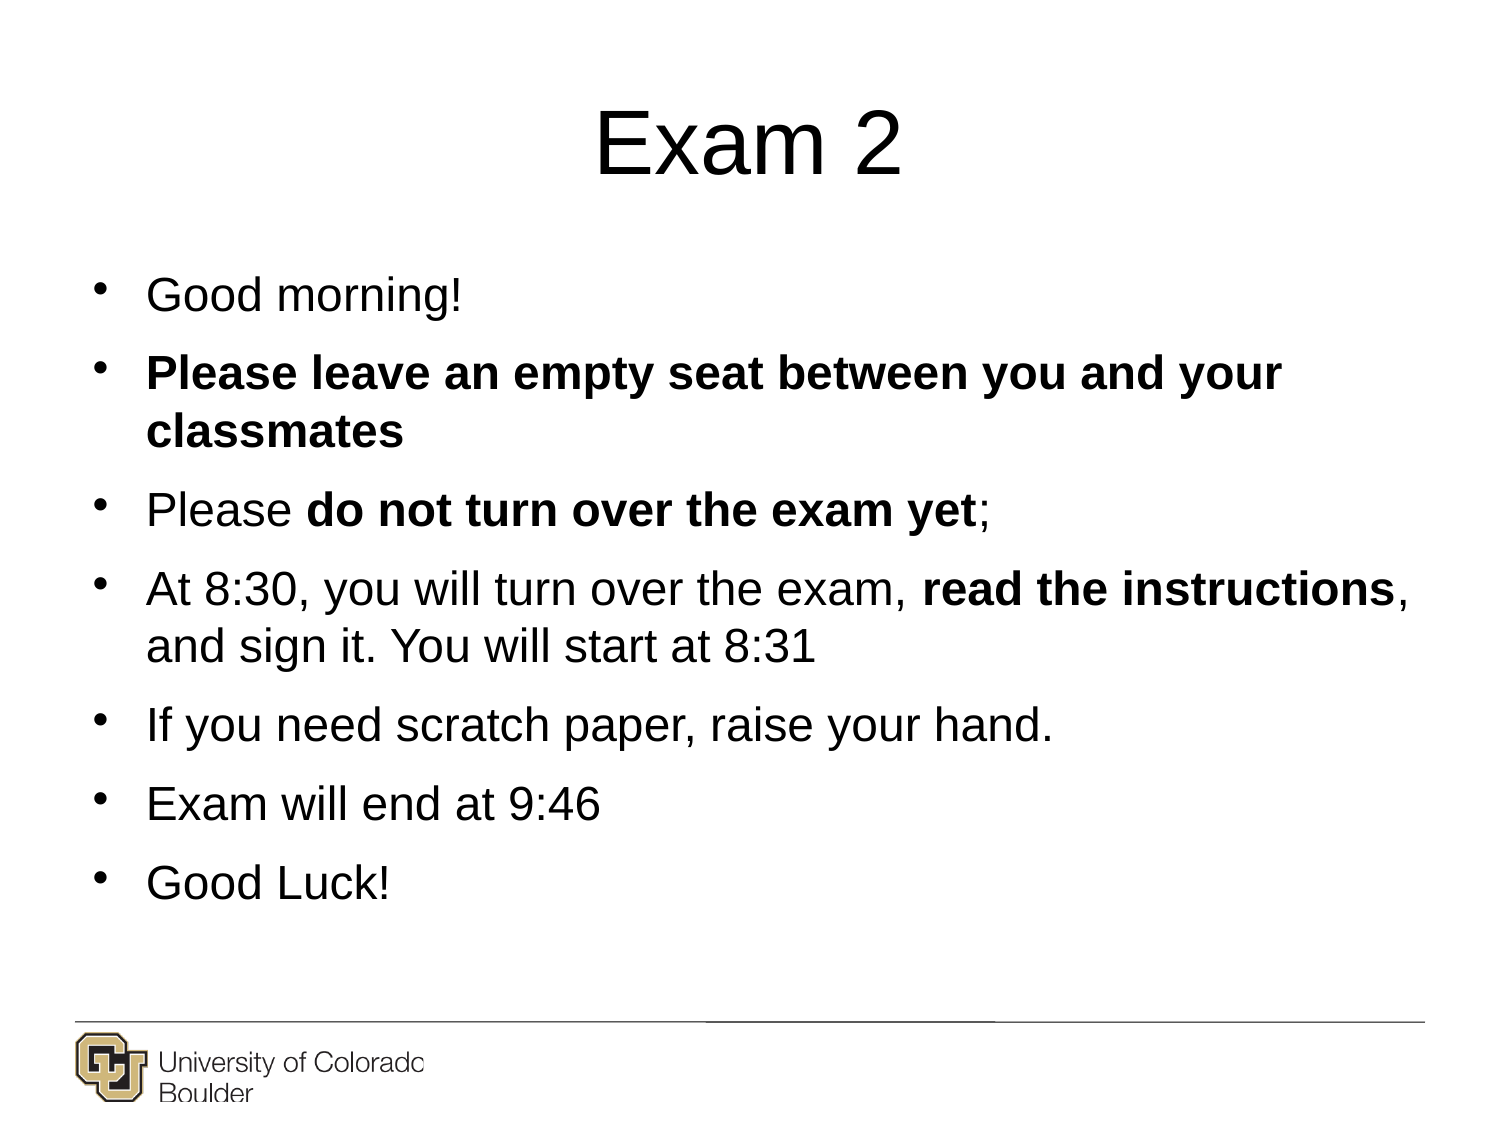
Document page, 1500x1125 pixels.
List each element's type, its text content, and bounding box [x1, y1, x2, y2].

list Good morning! Please leave an empty seat between you and your classmates Please do not turn over the exam yet; At 8:30, you will turn over the exam, read the instructions, and sign it. You will start at 8:31 If you need scratch paper, raise your hand. Exam will end at 9:46 Good Luck! [75, 263, 1424, 915]
title Exam 2 [75, 44, 1424, 232]
